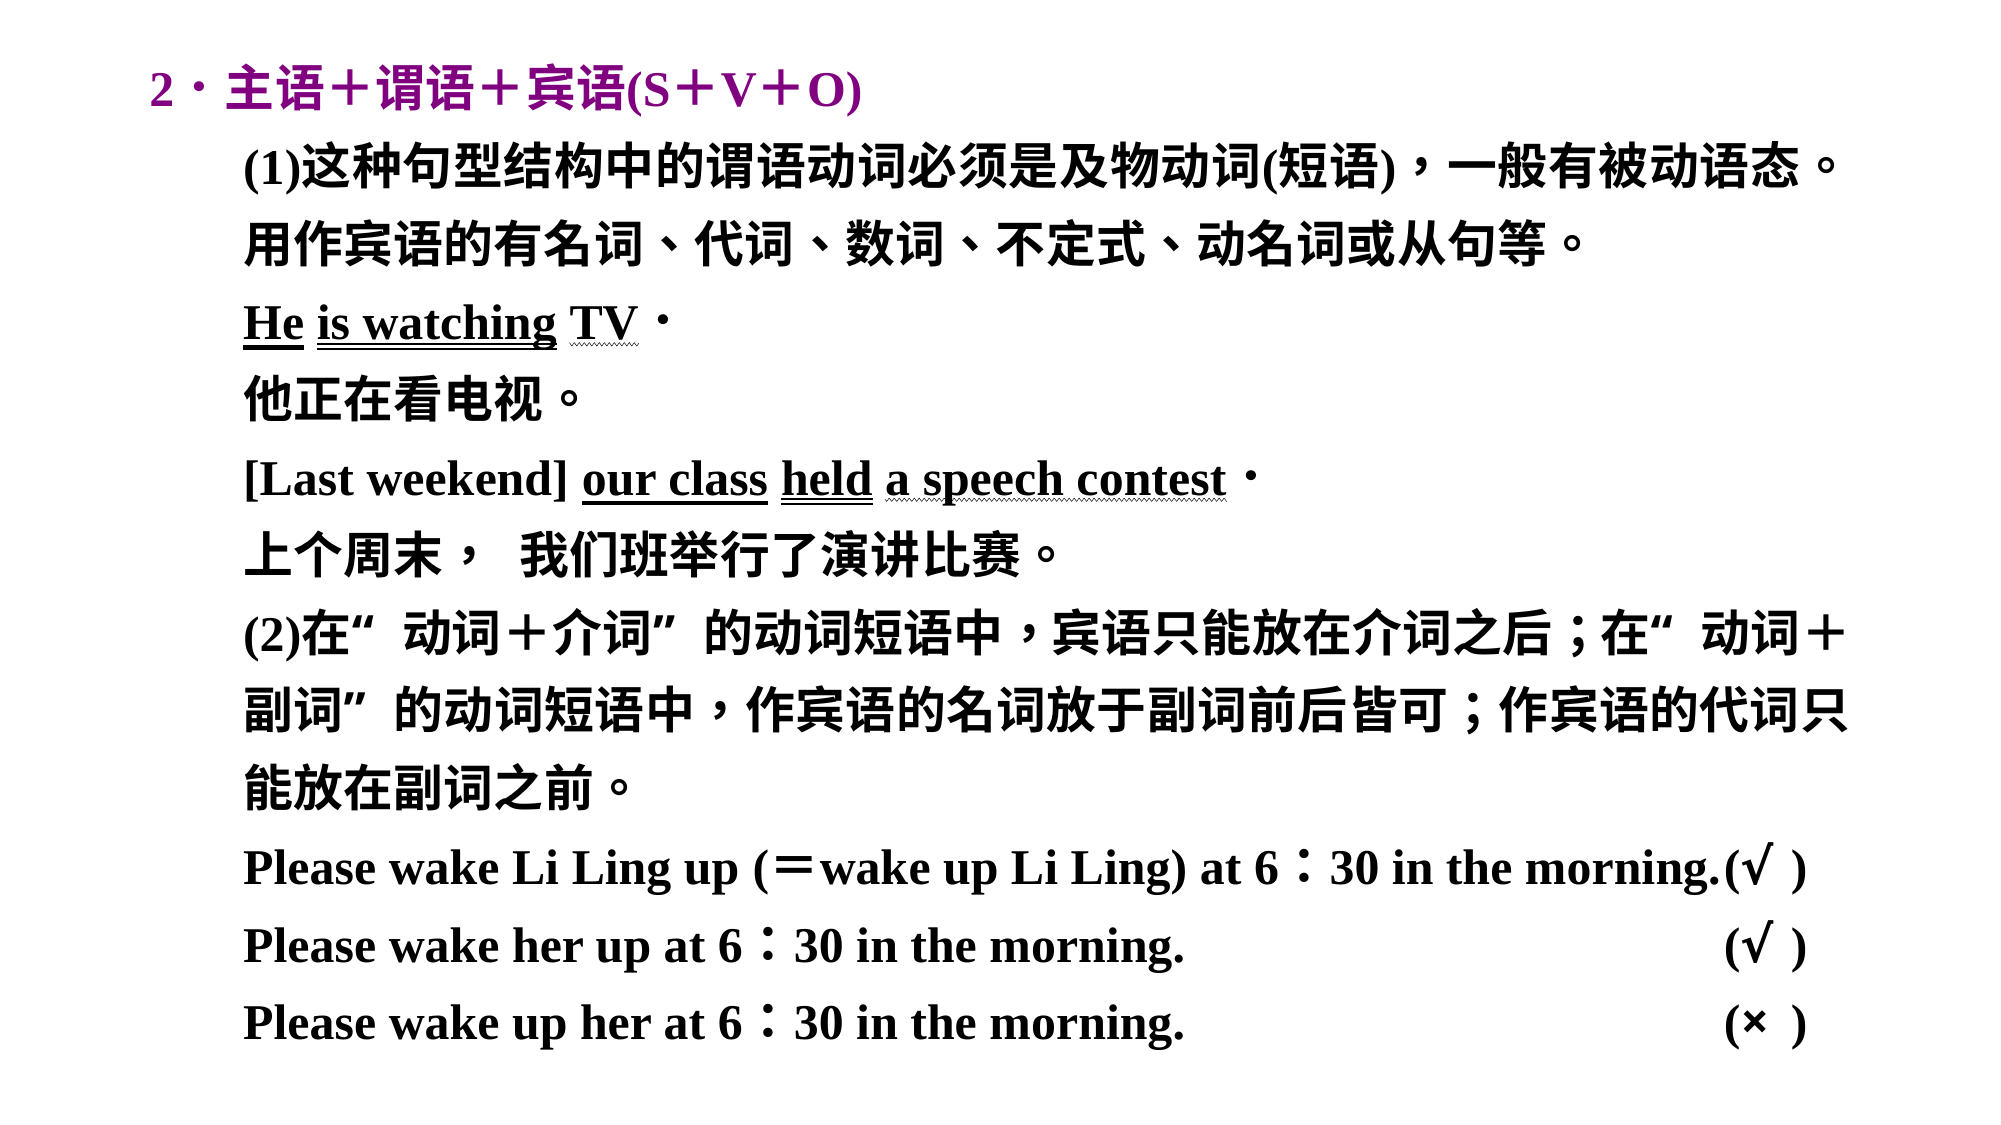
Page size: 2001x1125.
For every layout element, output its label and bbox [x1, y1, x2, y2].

text_box [149, 56, 1851, 1069]
